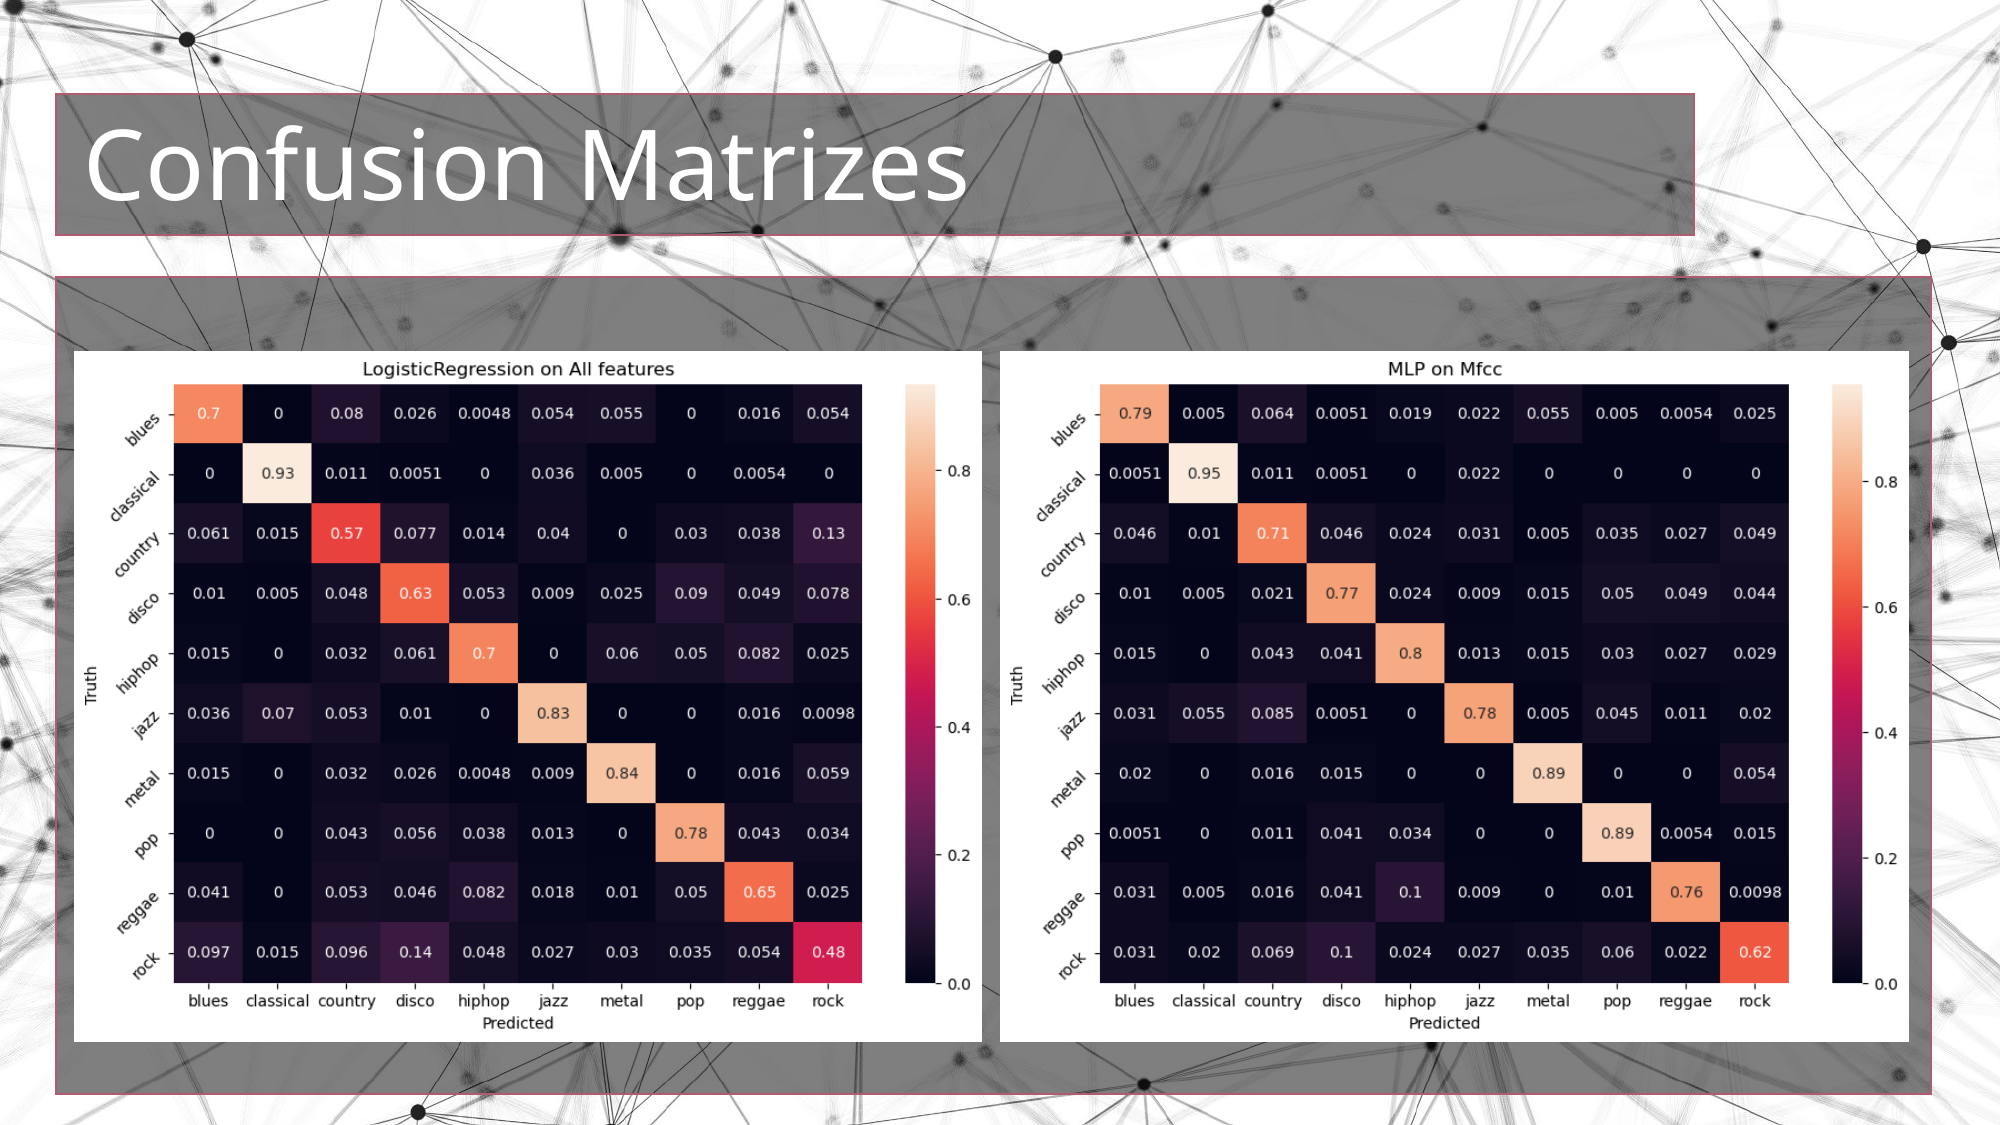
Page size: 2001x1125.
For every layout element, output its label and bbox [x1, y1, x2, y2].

picture [0, 0, 2000, 1125]
list [74, 351, 982, 1042]
